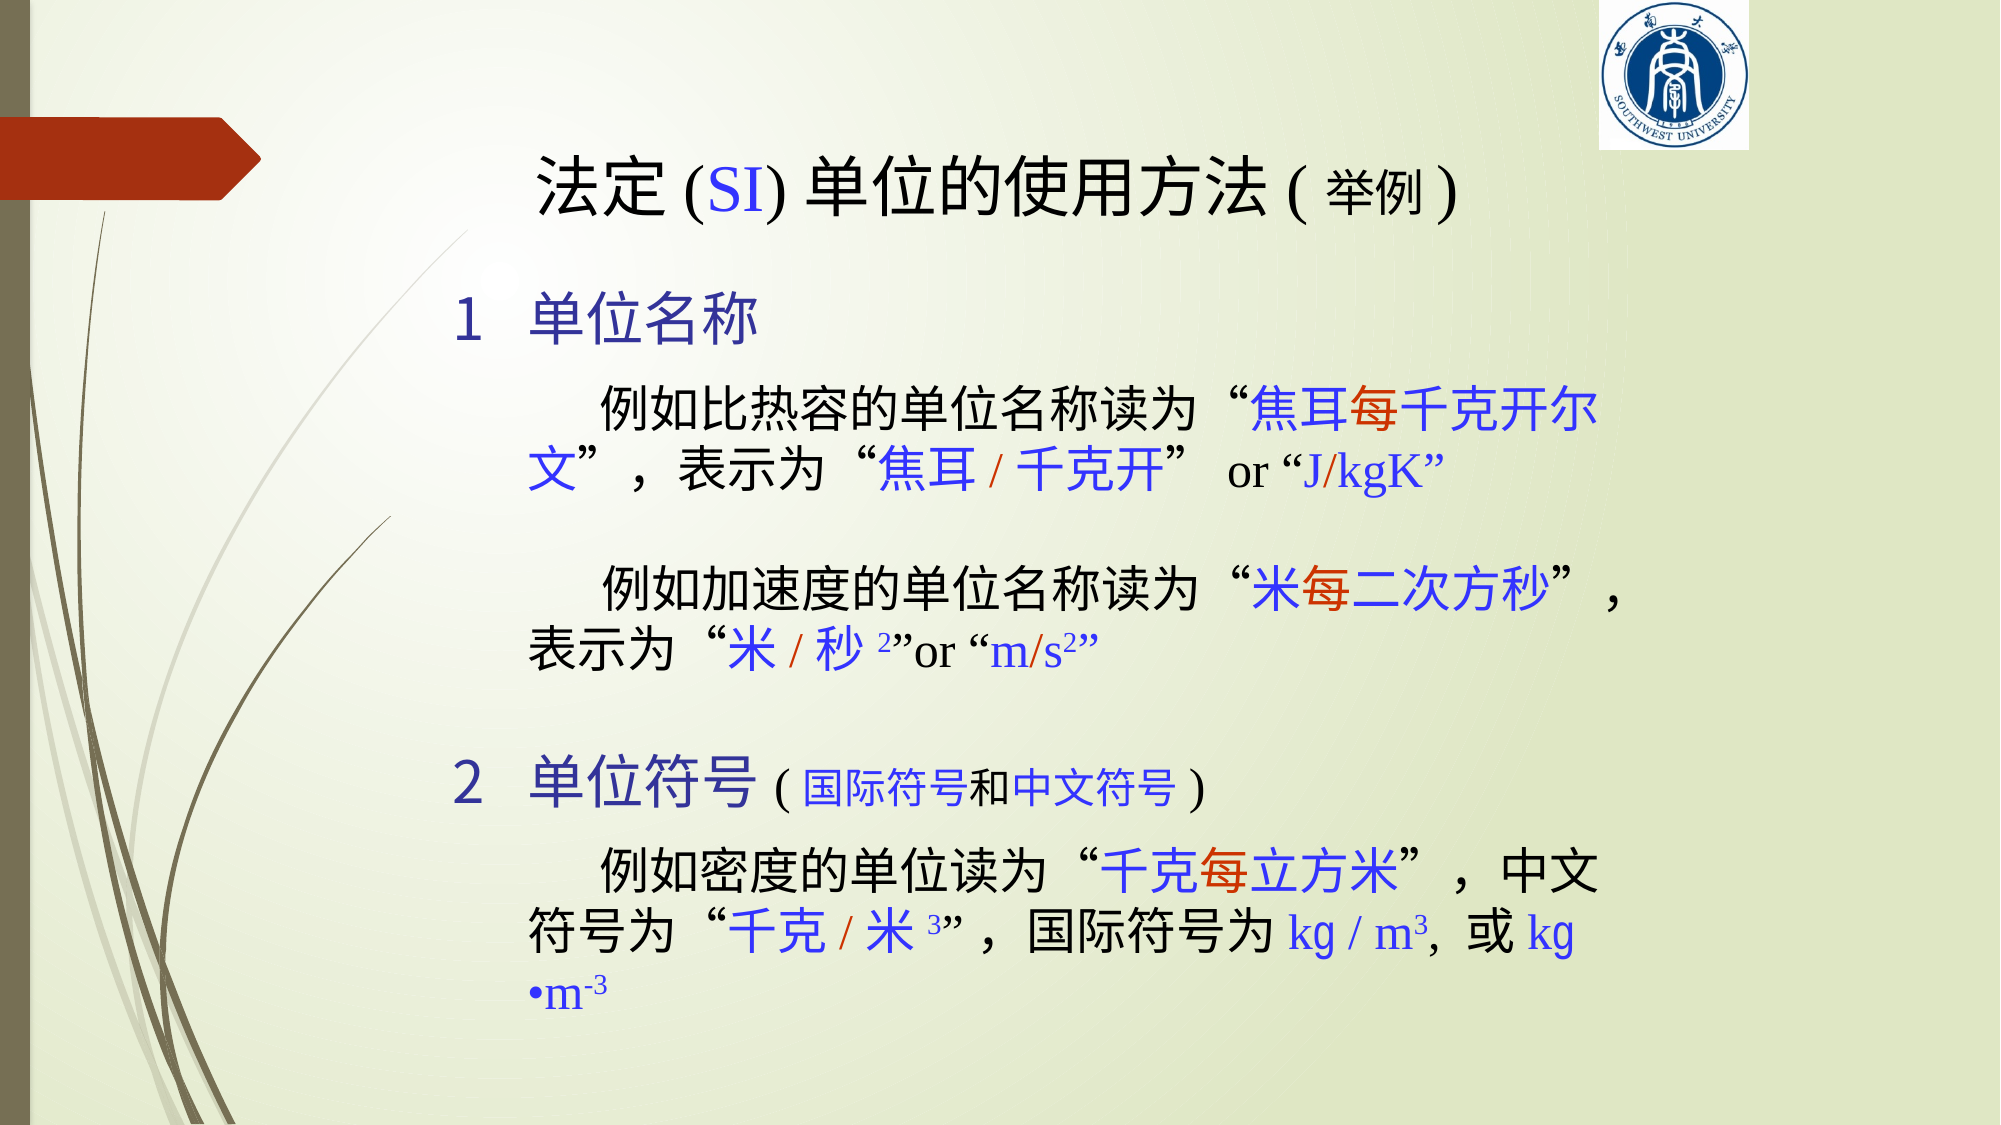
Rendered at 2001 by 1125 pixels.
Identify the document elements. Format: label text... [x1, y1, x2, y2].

text_box 法定(SI)单位的使用方法(举例) [515, 137, 1478, 233]
text_box 单位名称 例如比热容的单位名称读为“焦耳每千克开尔文”，表示为“焦耳/千克开”or “J/kgK” 例如加速度的单位名称读为“米每二次方秒”，表示为“米/秒2”or “m/s2” [437, 274, 1625, 685]
text_box 单位符号(国际符号和中文符号) 例如密度的单位读为“千克每立方米”，中文符号为“千克/米3”，国际符号为kg / m3, 或kg •m-3 [437, 737, 1625, 1028]
picture [1599, 0, 1750, 151]
